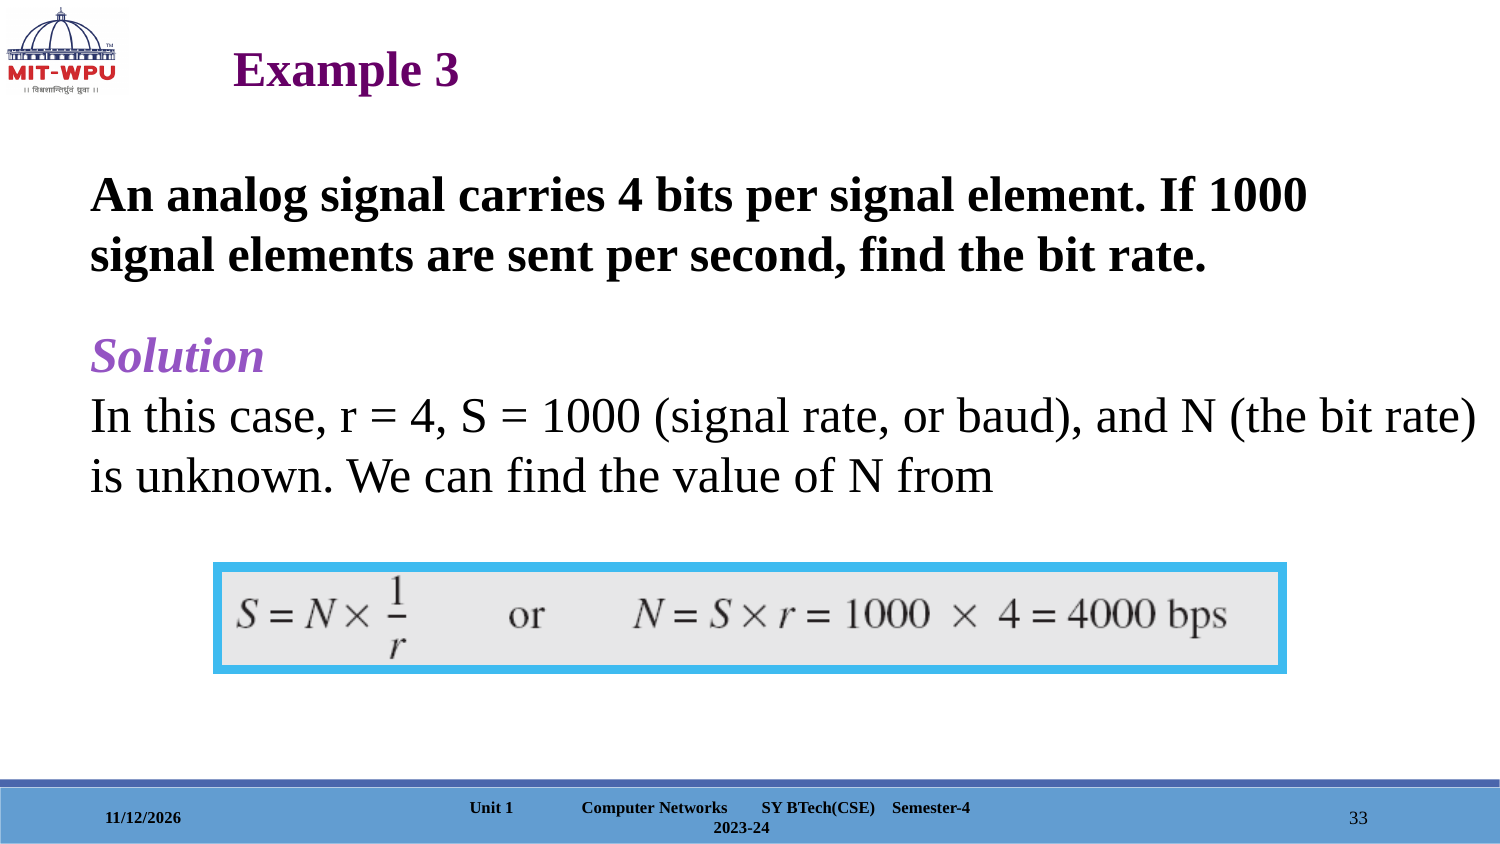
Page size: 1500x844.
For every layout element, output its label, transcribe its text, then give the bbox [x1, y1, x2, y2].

text_box Solution In this case, r = 4, S = 1000 (signal rate, or baud), and N (the bit rate) is unknown. We can find the value of N from [74, 314, 1500, 510]
picture [222, 571, 1278, 665]
picture [6, 7, 129, 95]
slide_number 33 [1218, 794, 1380, 840]
text_box Example 3 [221, 30, 1426, 133]
text_box An analog signal carries 4 bits per signal element. If 1000 signal elements are sent per second, find the bit rate. [74, 154, 1425, 290]
footer Unit 1 Computer Networks SY BTech(CSE) Semester-4 2023-24 [453, 794, 1047, 840]
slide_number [93, 794, 432, 840]
